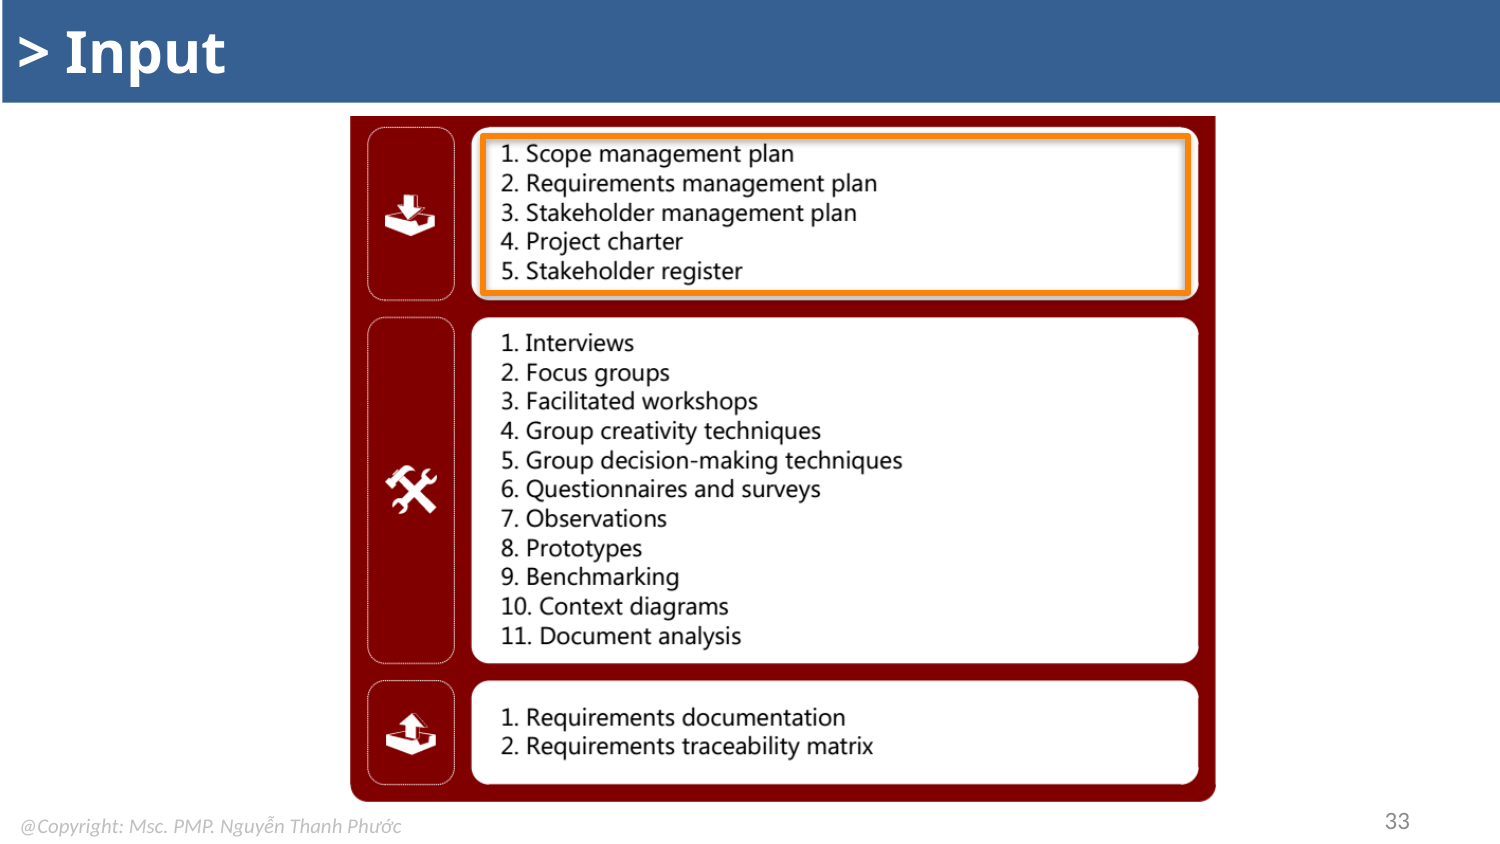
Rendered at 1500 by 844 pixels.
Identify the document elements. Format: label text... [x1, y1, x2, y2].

picture [348, 116, 1217, 805]
slide_number 33 [1074, 797, 1425, 843]
title > Input [2, 0, 1500, 103]
